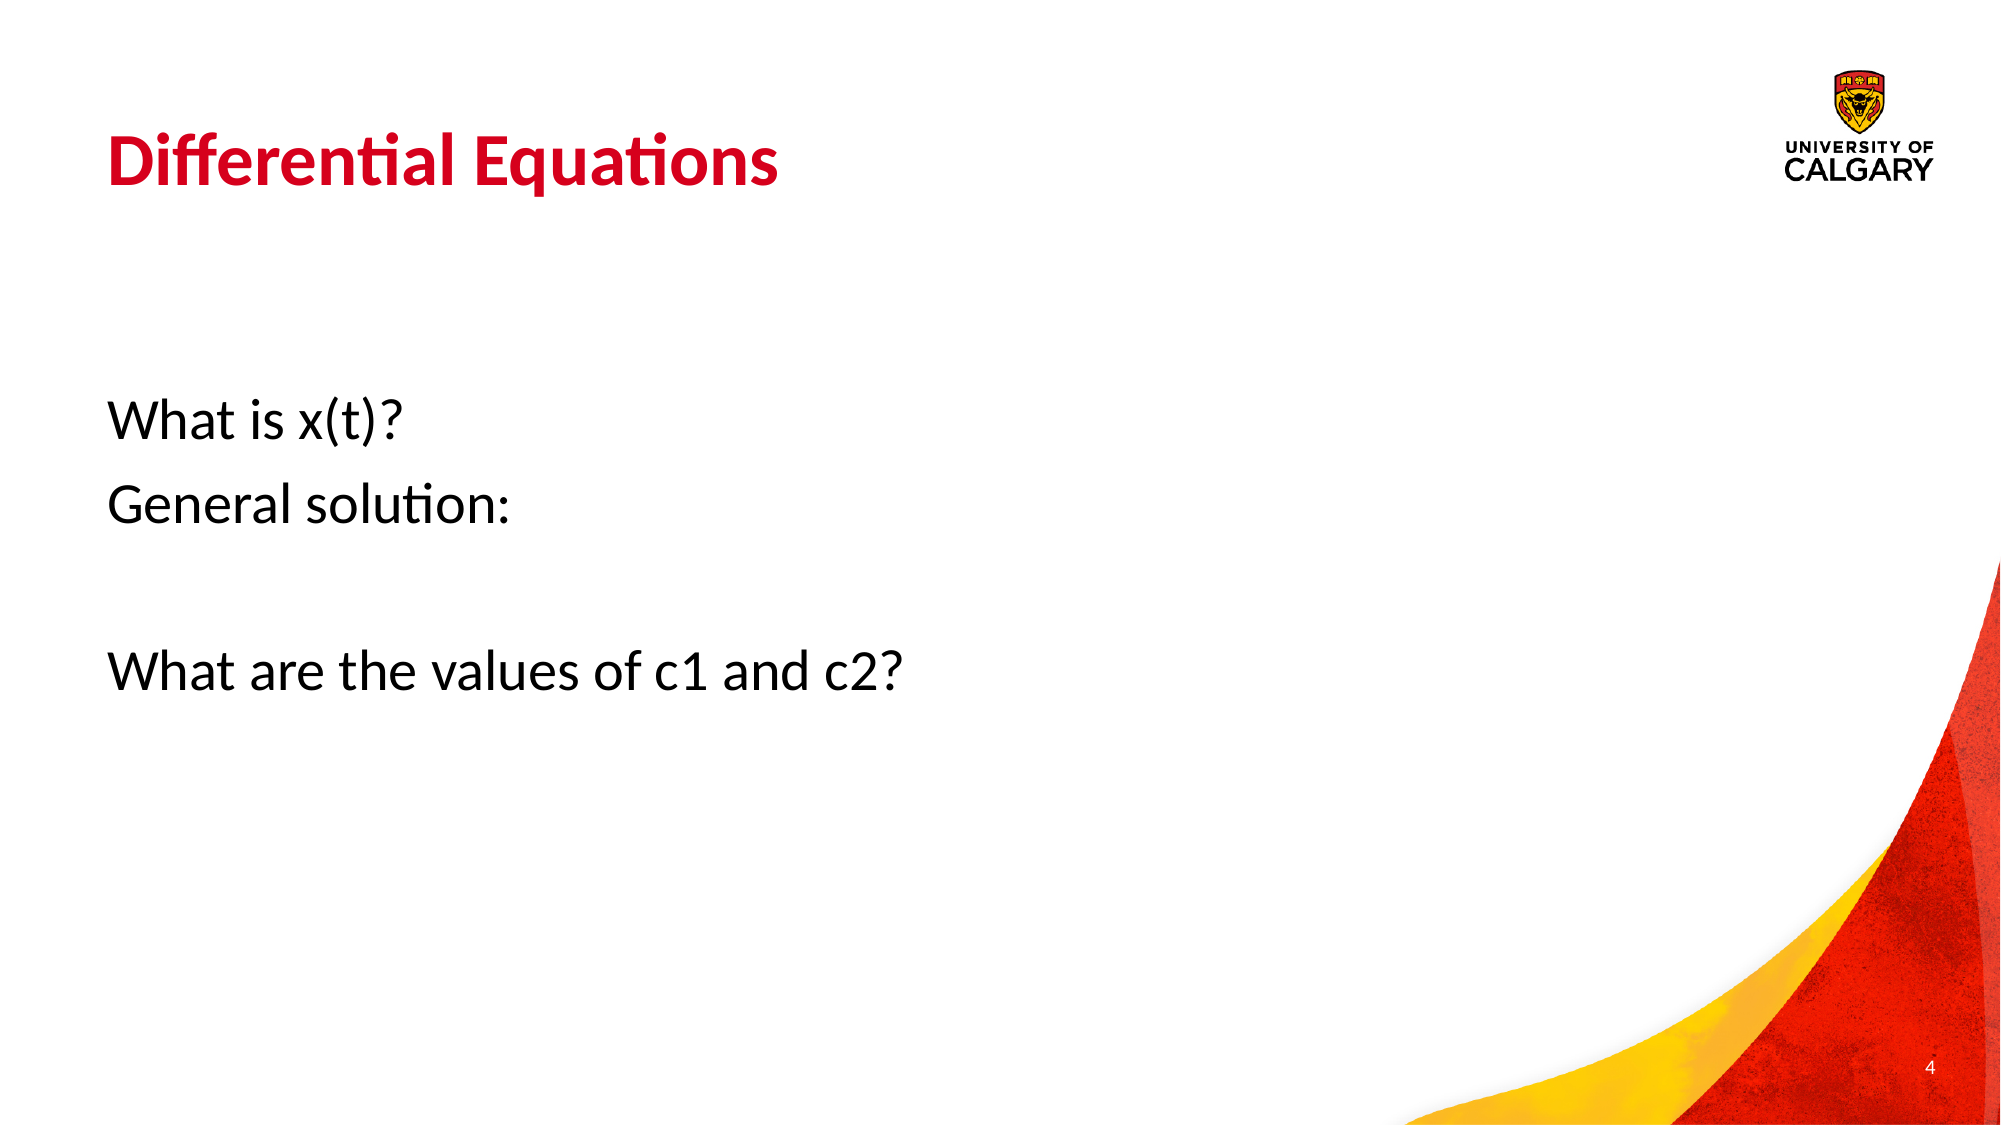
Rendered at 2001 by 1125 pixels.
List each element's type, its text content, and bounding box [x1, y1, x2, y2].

slide_number 4 [1500, 1046, 1951, 1107]
picture [0, 0, 2001, 1125]
title Differential Equations [92, 76, 1688, 246]
